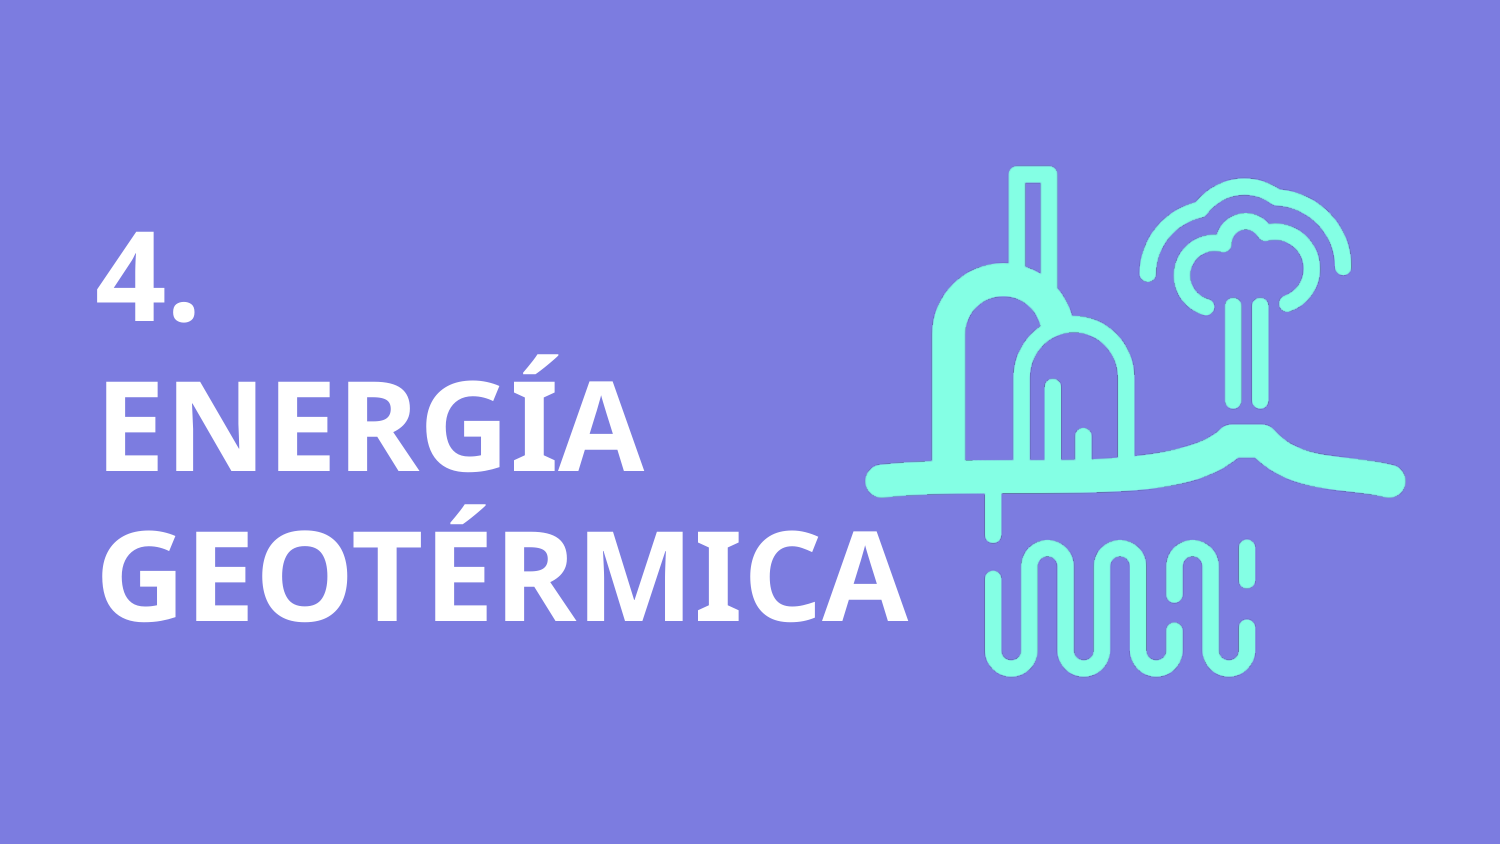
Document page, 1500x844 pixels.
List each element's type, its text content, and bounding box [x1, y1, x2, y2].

title 4. ENERGÍA GEOTÉRMICA [80, 86, 1003, 758]
picture [802, 89, 1468, 755]
